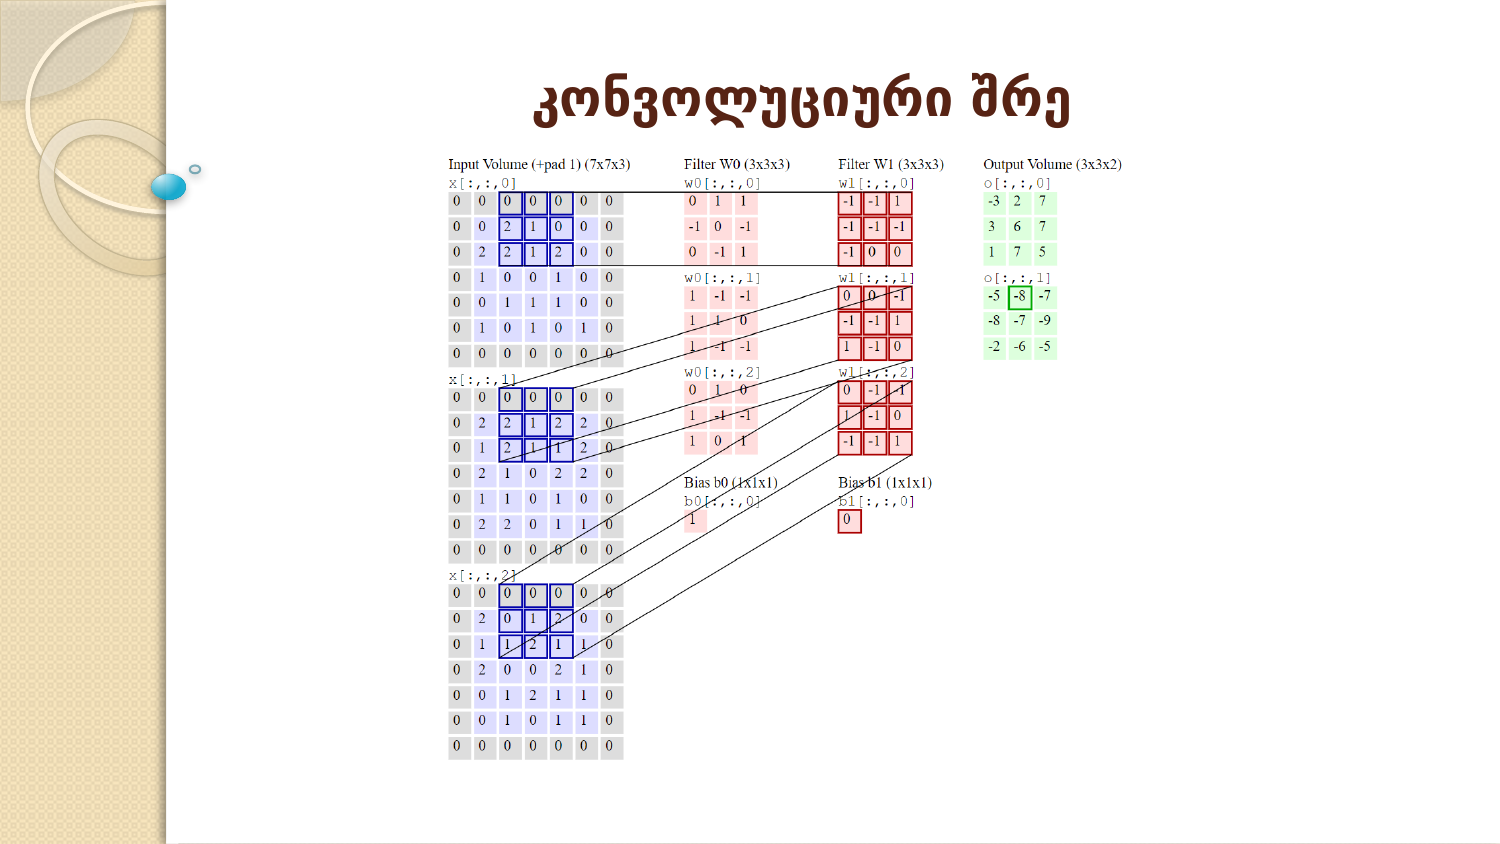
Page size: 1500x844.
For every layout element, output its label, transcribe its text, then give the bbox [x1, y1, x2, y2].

title კონვოლუციური შრე [194, 30, 1410, 135]
picture [424, 146, 1143, 785]
